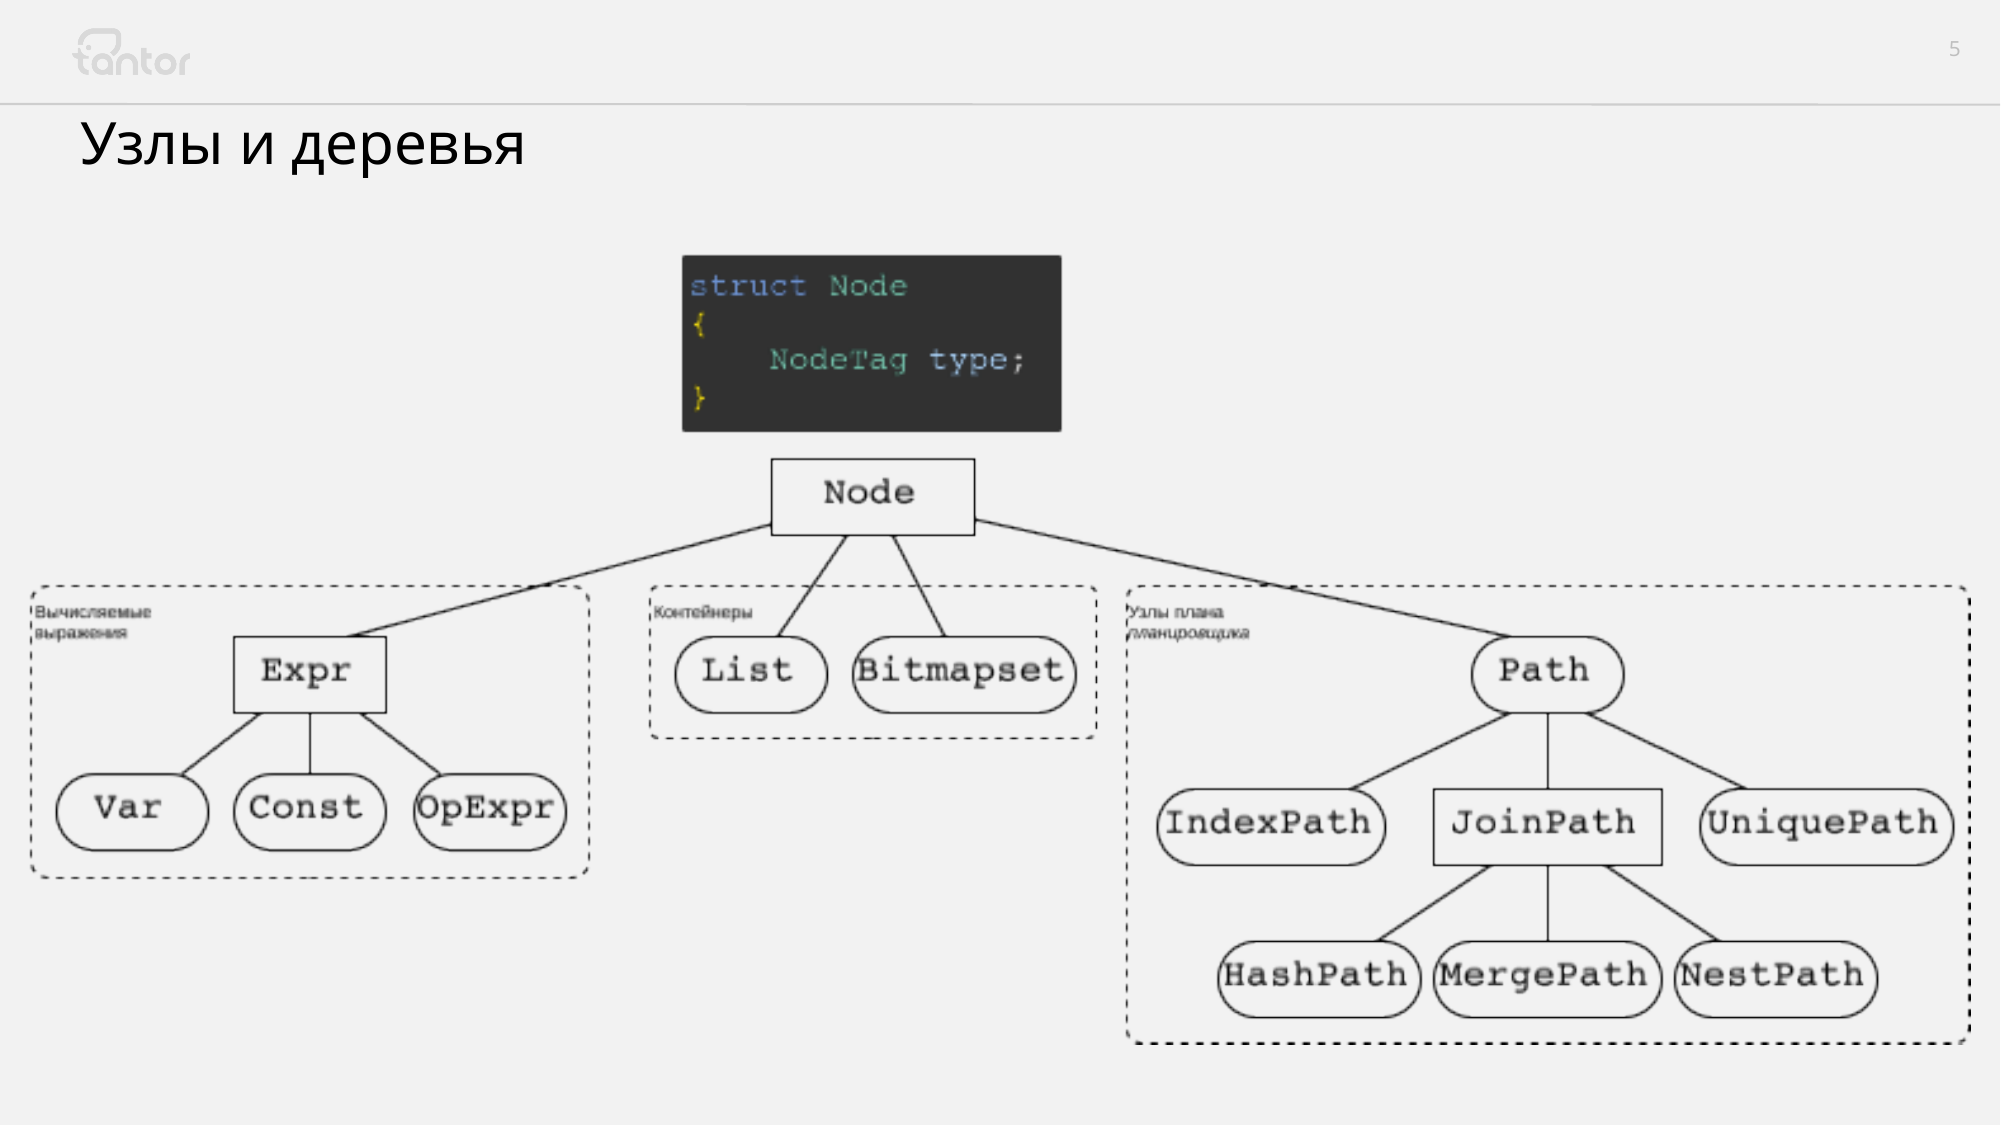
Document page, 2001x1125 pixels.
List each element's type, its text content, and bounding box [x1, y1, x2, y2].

picture [28, 253, 1971, 1045]
picture [72, 28, 190, 75]
title Узлы и деревья [72, 106, 1927, 253]
